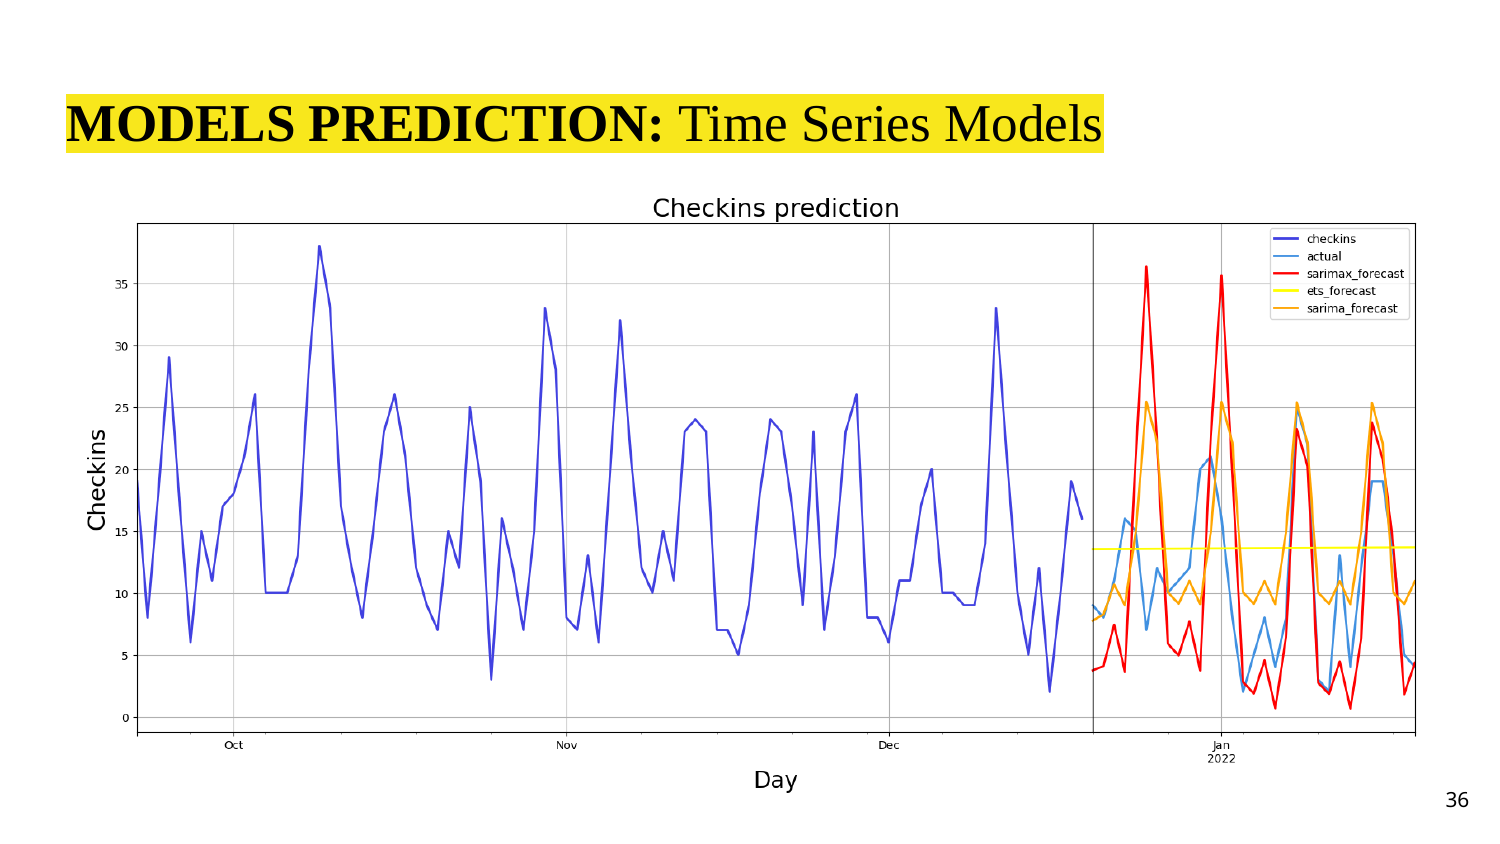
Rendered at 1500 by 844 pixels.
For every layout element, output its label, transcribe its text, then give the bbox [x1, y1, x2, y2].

slide_number 36 [1394, 769, 1484, 834]
title MODELS PREDICTION: Time Series Models [51, 72, 1449, 167]
picture [77, 189, 1423, 801]
